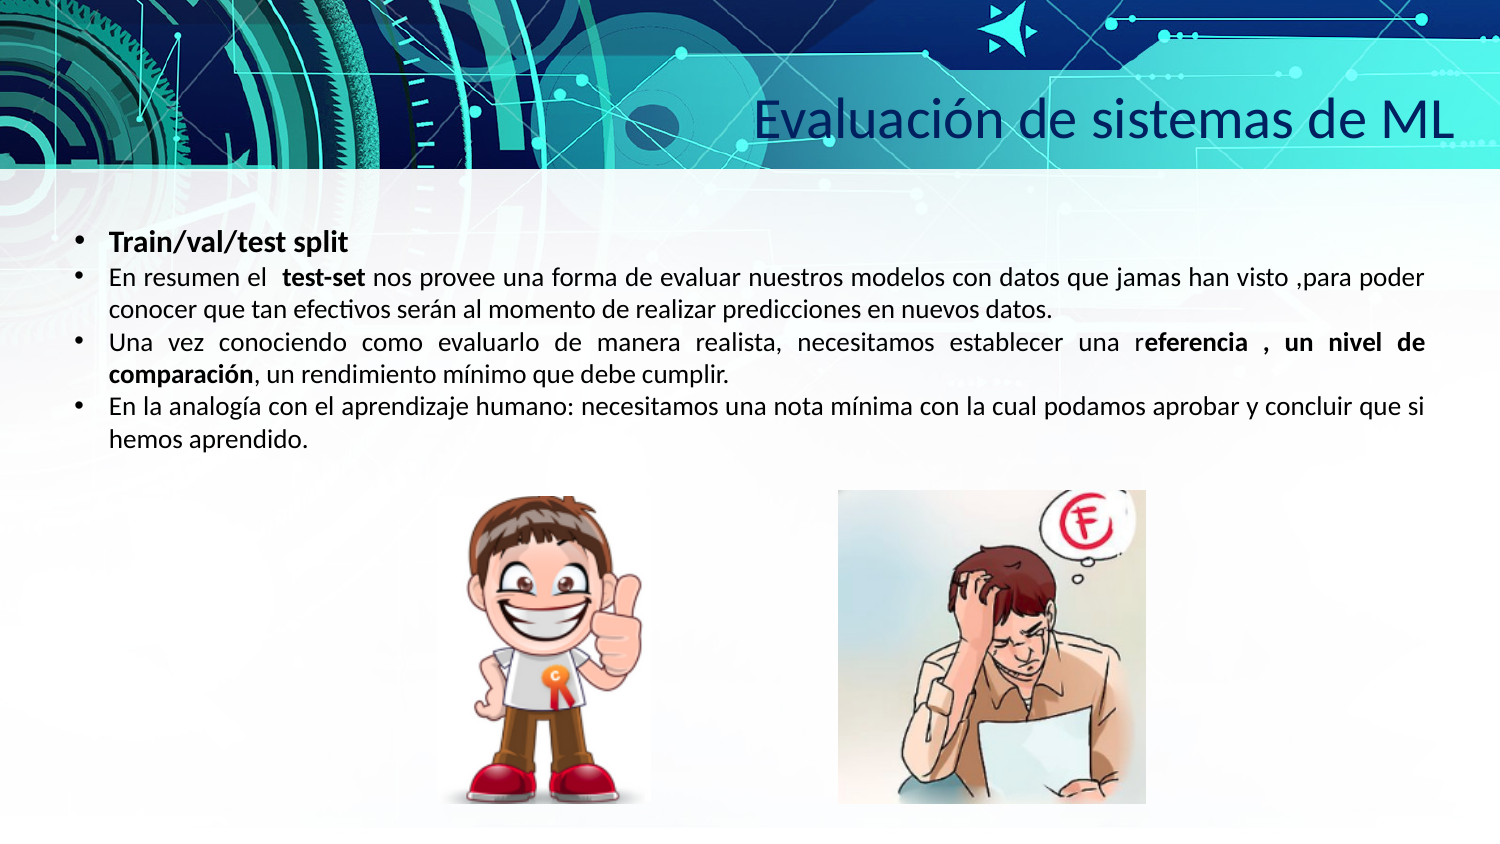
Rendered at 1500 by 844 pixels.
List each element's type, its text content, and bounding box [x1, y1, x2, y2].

text_box Evaluación de sistemas de ML [118, 65, 1470, 165]
text_box Train/val/test split En resumen el test-set nos provee una forma de evaluar nuestros modelos con datos que jamas han visto ,para poder conocer que tan efectivos serán al momento de realizar predicciones en nuevos datos. Una vez conociendo como evaluarlo de manera realista, necesitamos establecer una referencia , un nivel de comparación, un rendimiento mínimo que debe cumplir. En la analogía con el aprendizaje humano: necesitamos una nota mínima con la cual podamos aprobar y concluir que si hemos aprendido. [73, 221, 1426, 461]
picture [0, 0, 1500, 844]
